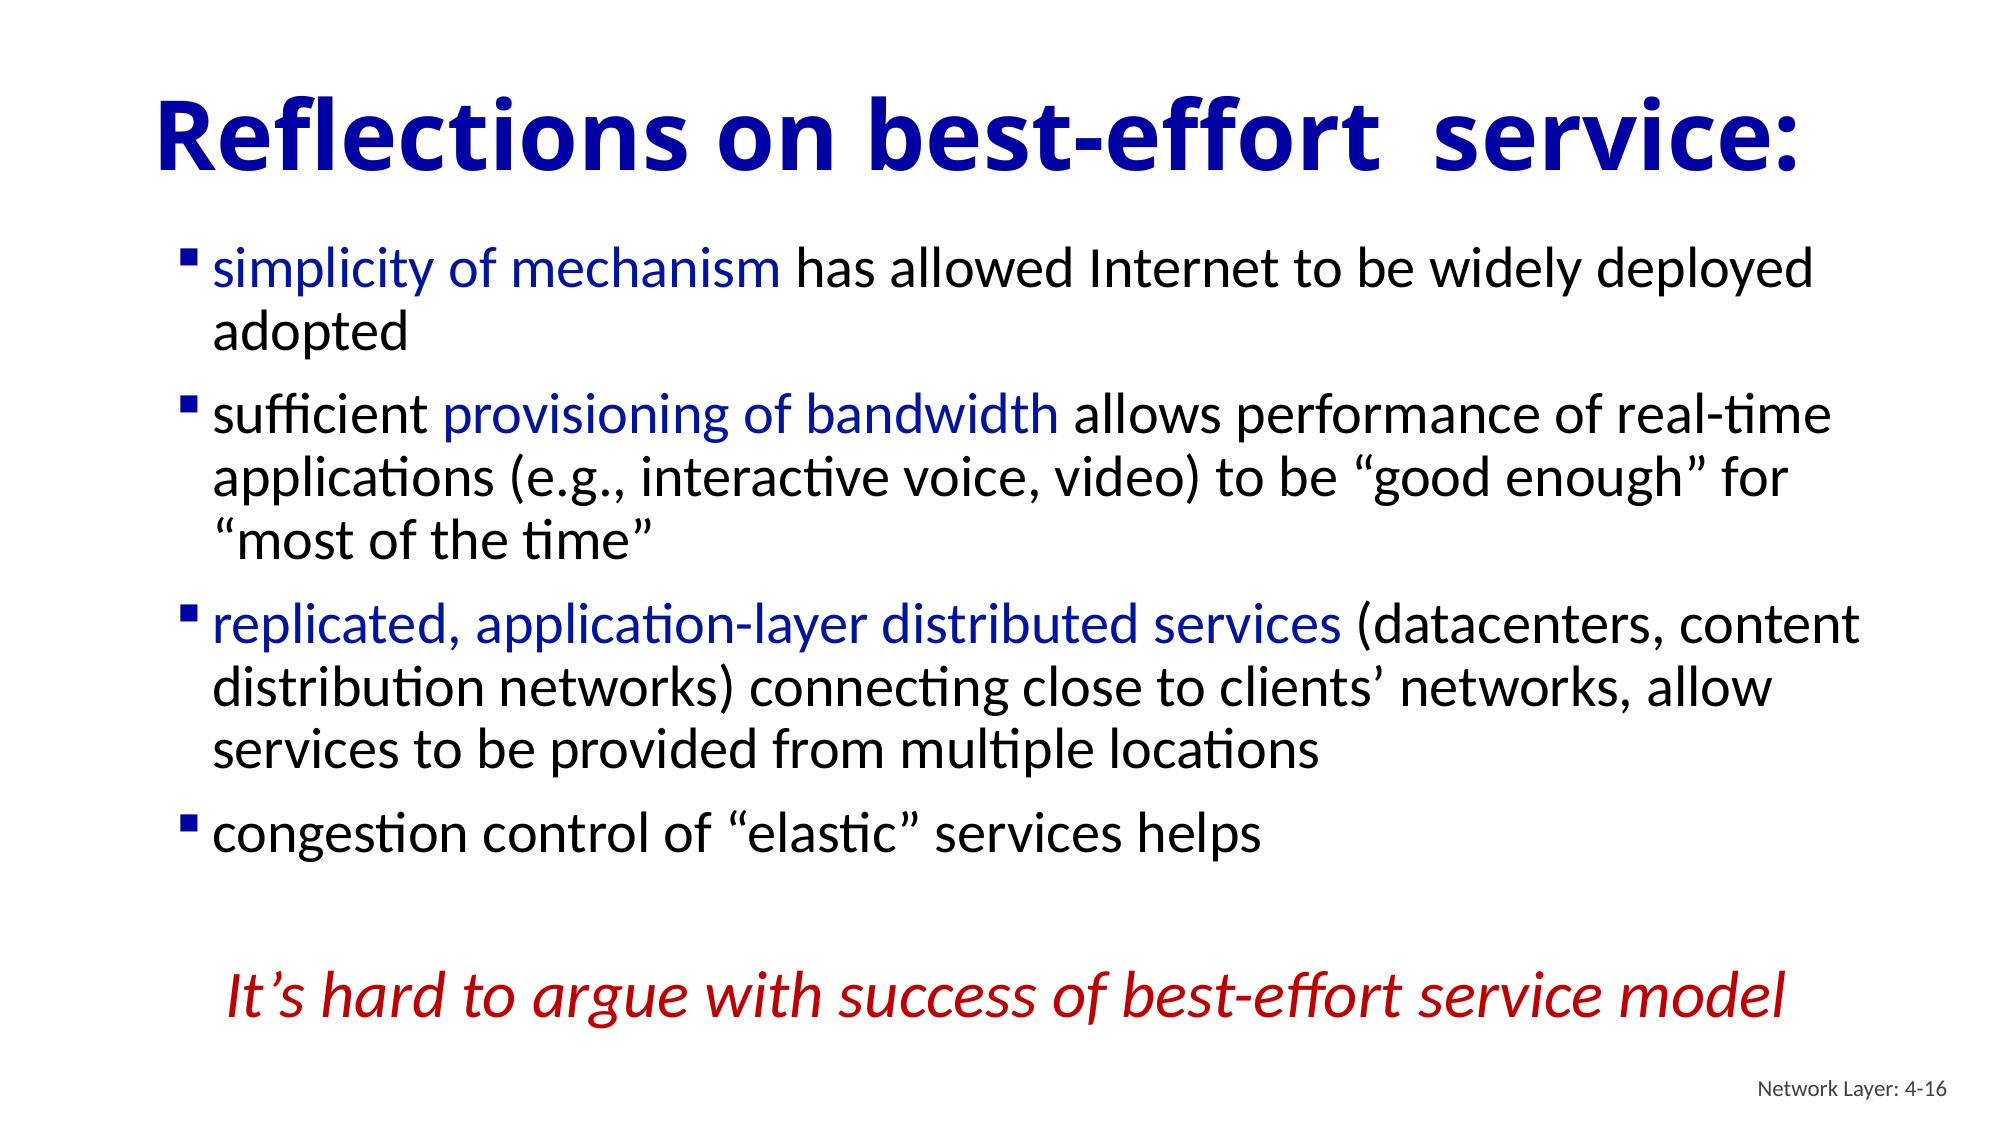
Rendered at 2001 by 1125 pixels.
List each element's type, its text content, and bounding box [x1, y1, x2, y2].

list simplicity of mechanism has allowed Internet to be widely deployed adopted sufficient provisioning of bandwidth allows performance of real-time applications (e.g., interactive voice, video) to be “good enough” for “most of the time” replicated, application-layer distributed services (datacenters, content distribution networks) connecting close to clients’ networks, allow services to be provided from multiple locations congestion control of “elastic” services helps [139, 229, 1917, 1000]
slide_number Network Layer: 4-16 [1512, 1056, 1963, 1117]
title Reflections on best-effort service: [137, 65, 1863, 213]
text_box It’s hard to argue with success of best-effort service model [185, 943, 1844, 1038]
